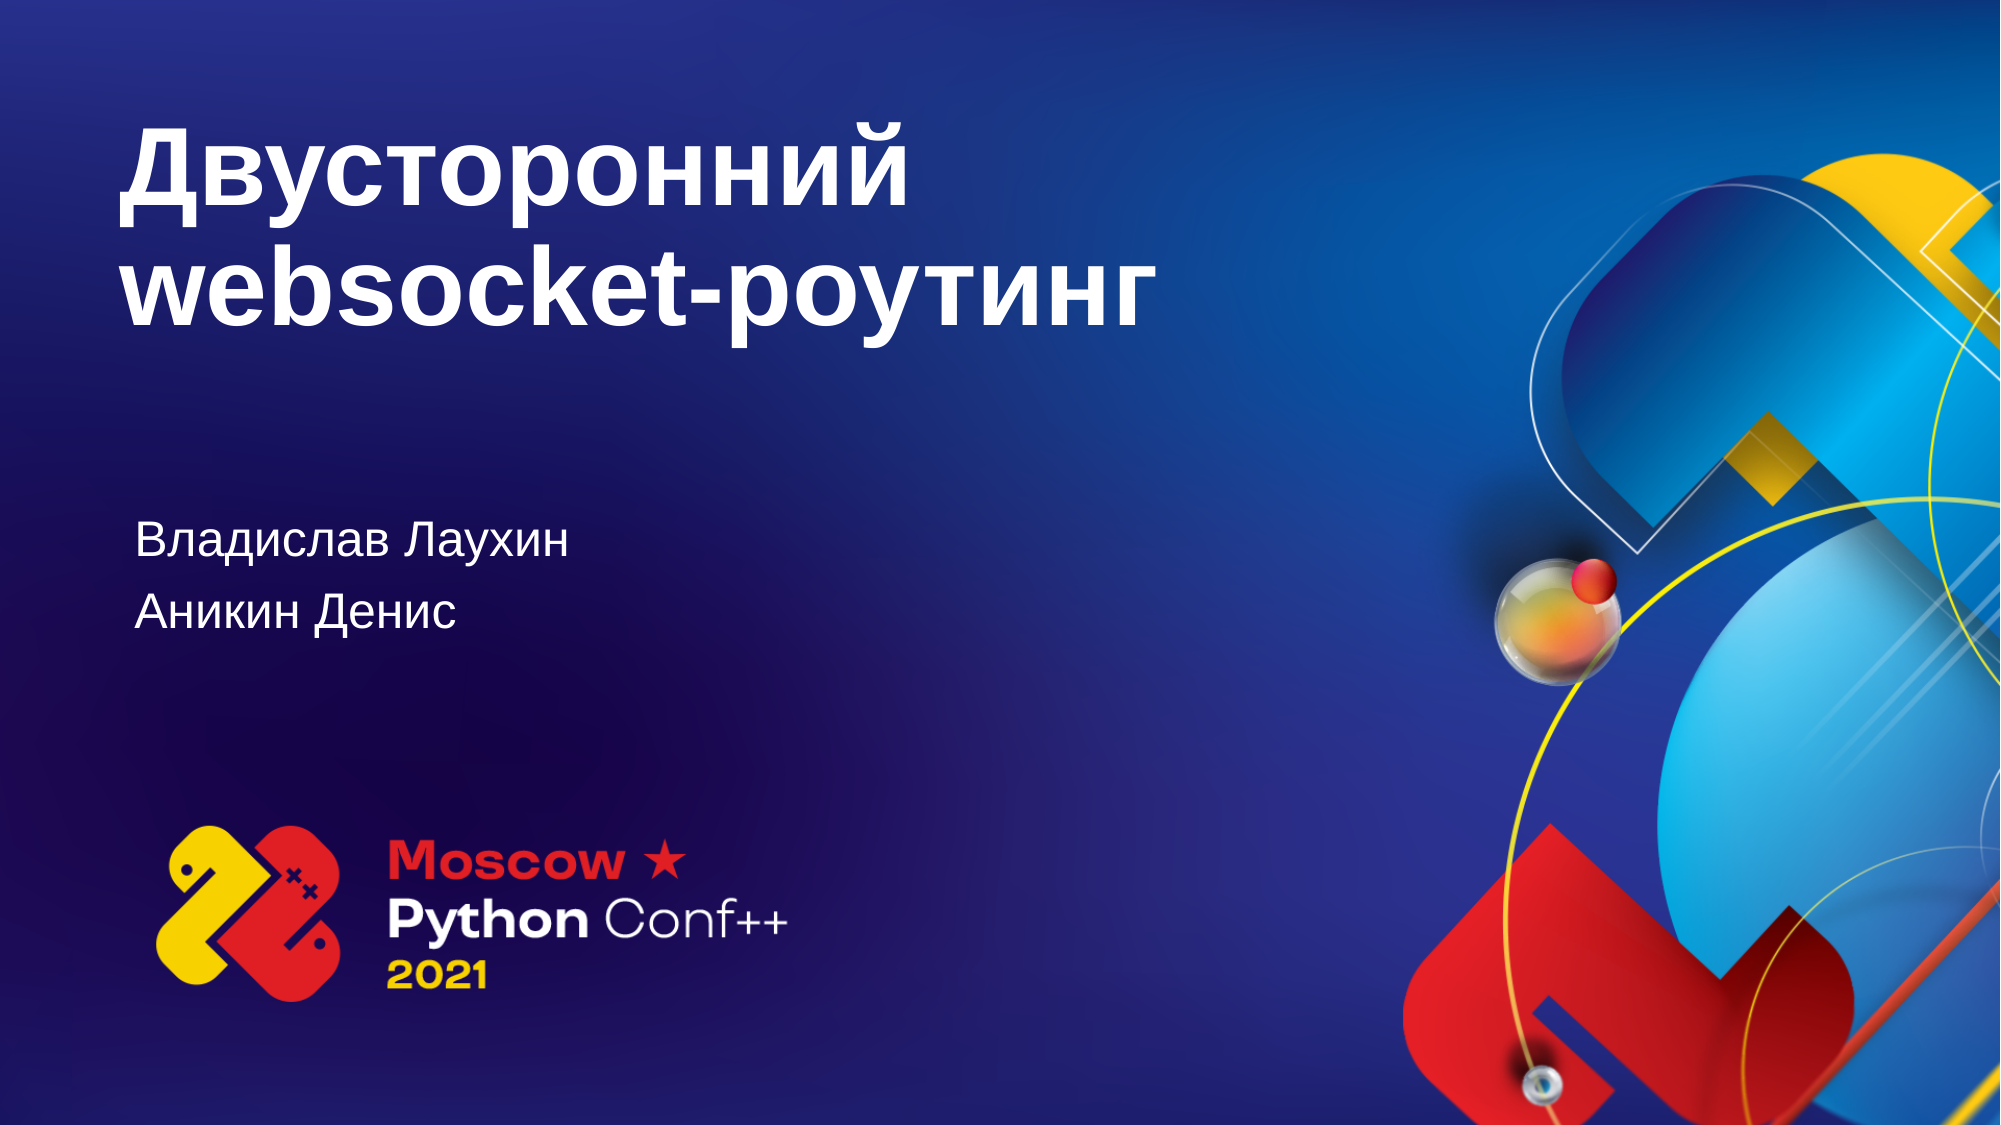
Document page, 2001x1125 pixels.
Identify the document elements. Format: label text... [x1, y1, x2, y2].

subtitle Владислав Лаухин Аникин Денис [119, 498, 1620, 771]
title Двусторонний websocket-роутинг [119, 98, 1620, 491]
picture [0, 0, 2000, 1125]
